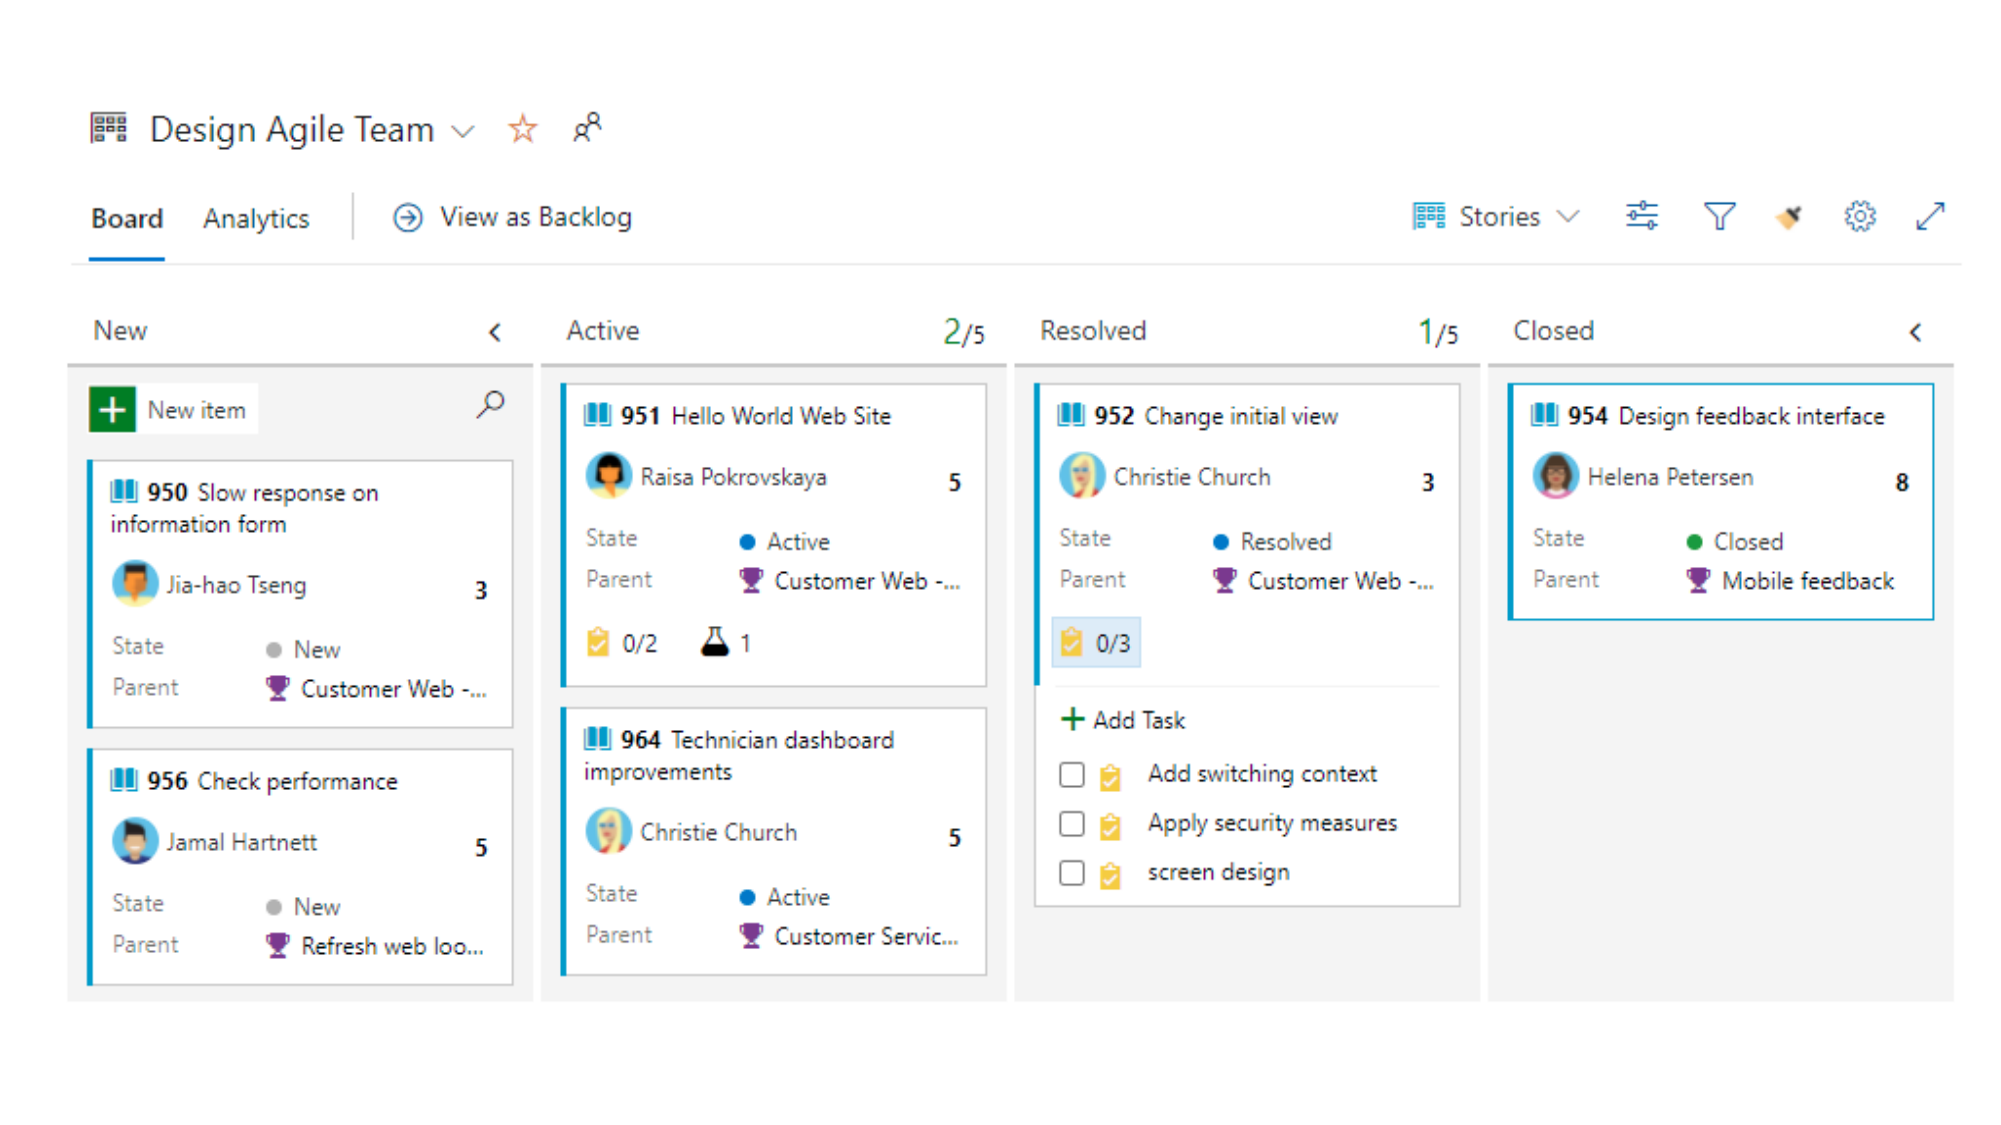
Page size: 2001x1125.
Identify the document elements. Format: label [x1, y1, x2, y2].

picture [64, 87, 1966, 1004]
